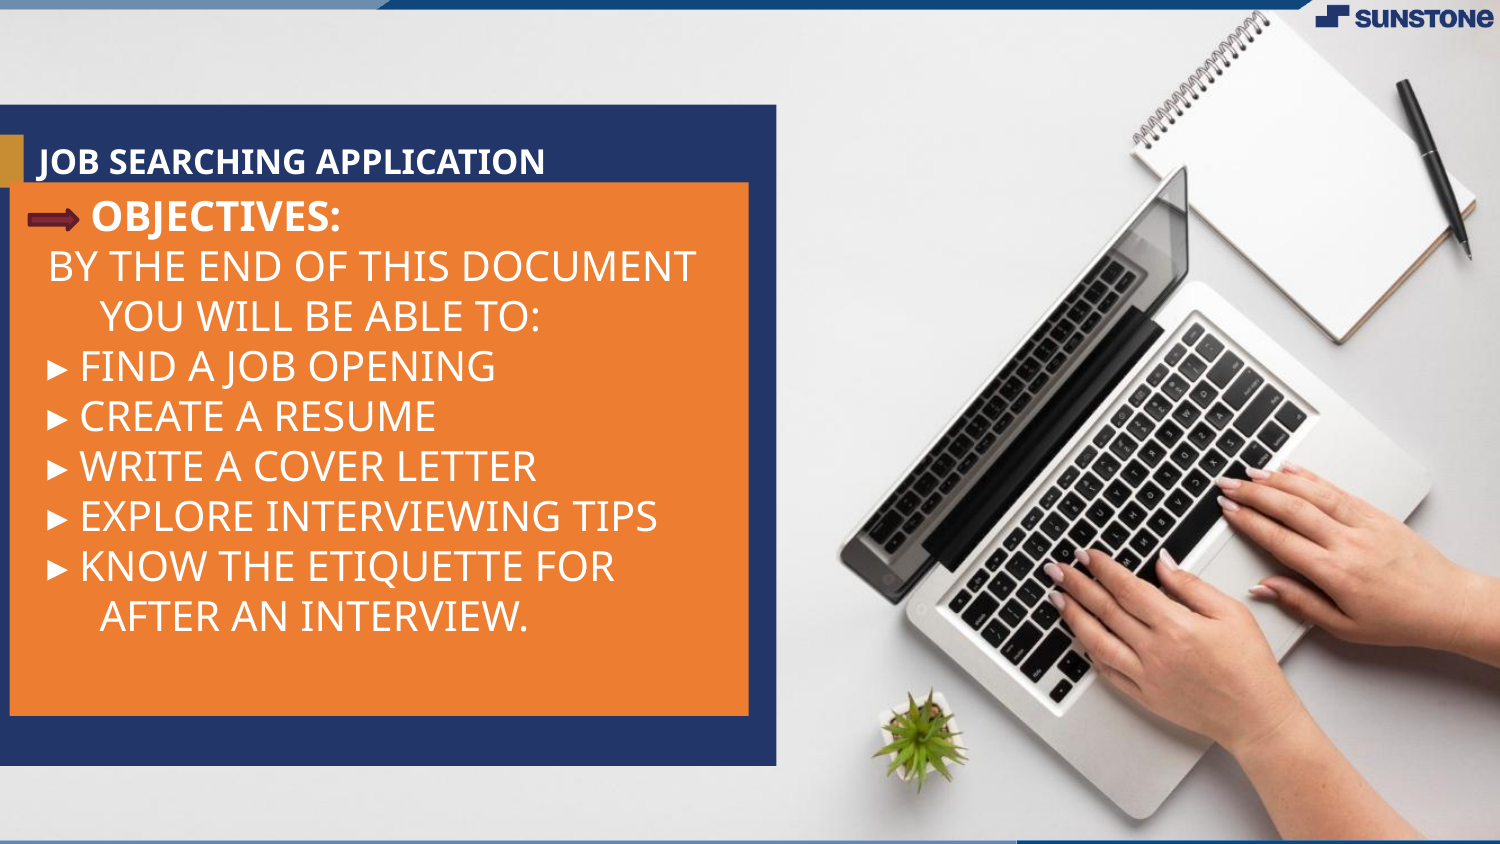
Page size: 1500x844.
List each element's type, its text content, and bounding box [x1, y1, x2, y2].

text_box [27, 208, 80, 232]
list OBJECTIVES: BY THE END OF THIS DOCUMENT YOU WILL BE ABLE TO: ▸ FIND A JOB OPENING ▸ CREATE A RESUME ▸ WRITE A COVER LETTER ▸ EXPLORE INTERVIEWING TIPS ▸ KNOW THE ETIQUETTE FOR AFTER AN INTERVIEW. [9, 182, 749, 716]
title JOB SEARCHING APPLICATION [23, 132, 585, 182]
picture [0, 0, 1500, 844]
